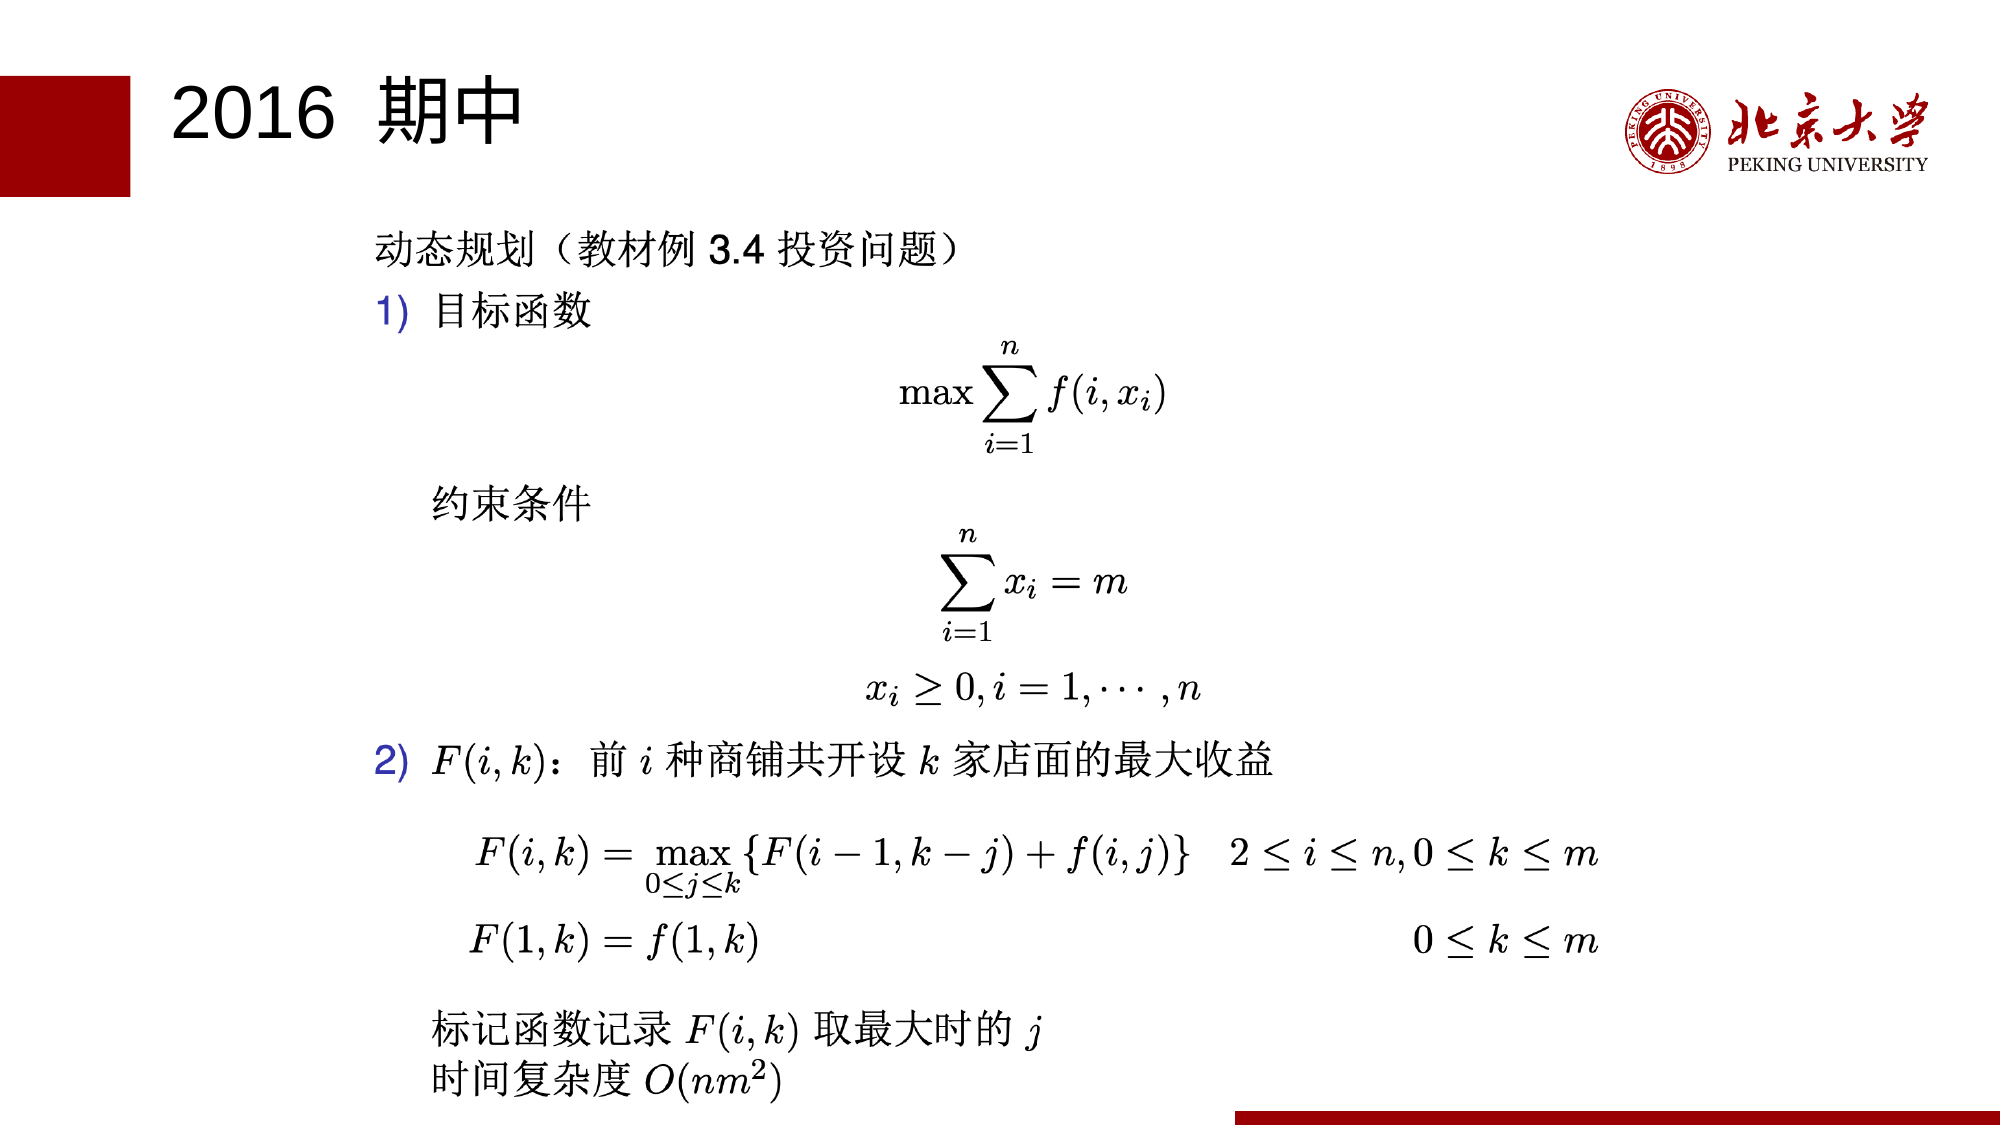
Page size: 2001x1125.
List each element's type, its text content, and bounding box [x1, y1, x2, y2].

picture [1625, 89, 1928, 174]
text_box [1235, 1111, 2000, 1125]
picture [358, 213, 1642, 1110]
text_box [0, 75, 131, 197]
text_box 2016 期中 [155, 55, 541, 161]
